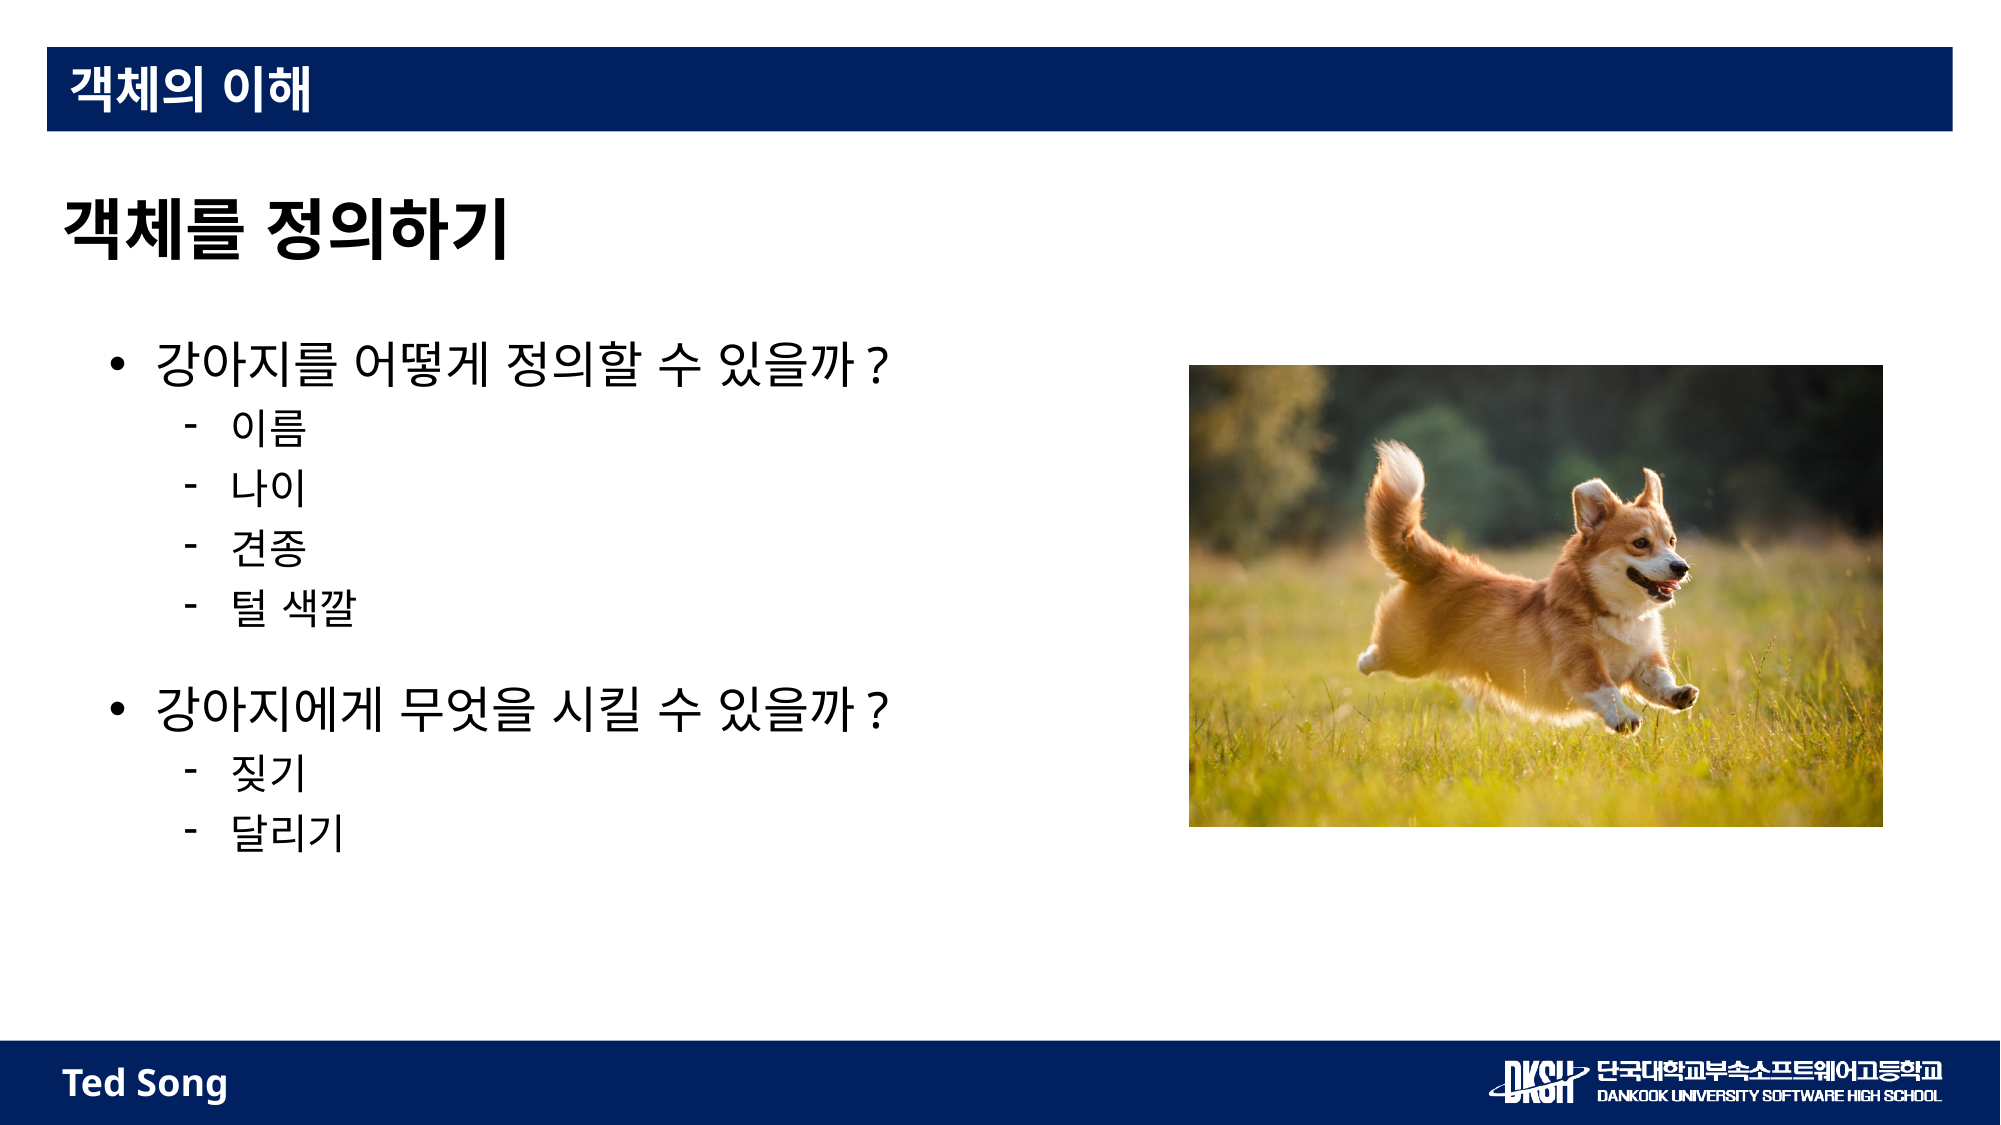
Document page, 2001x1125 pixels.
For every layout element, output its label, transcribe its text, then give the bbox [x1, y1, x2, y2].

text_box 객체의 이해 [54, 51, 329, 127]
text_box [46, 46, 1954, 132]
text_box 객체를 정의하기 [48, 180, 527, 276]
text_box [0, 1040, 2000, 1125]
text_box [117, 325, 1883, 867]
